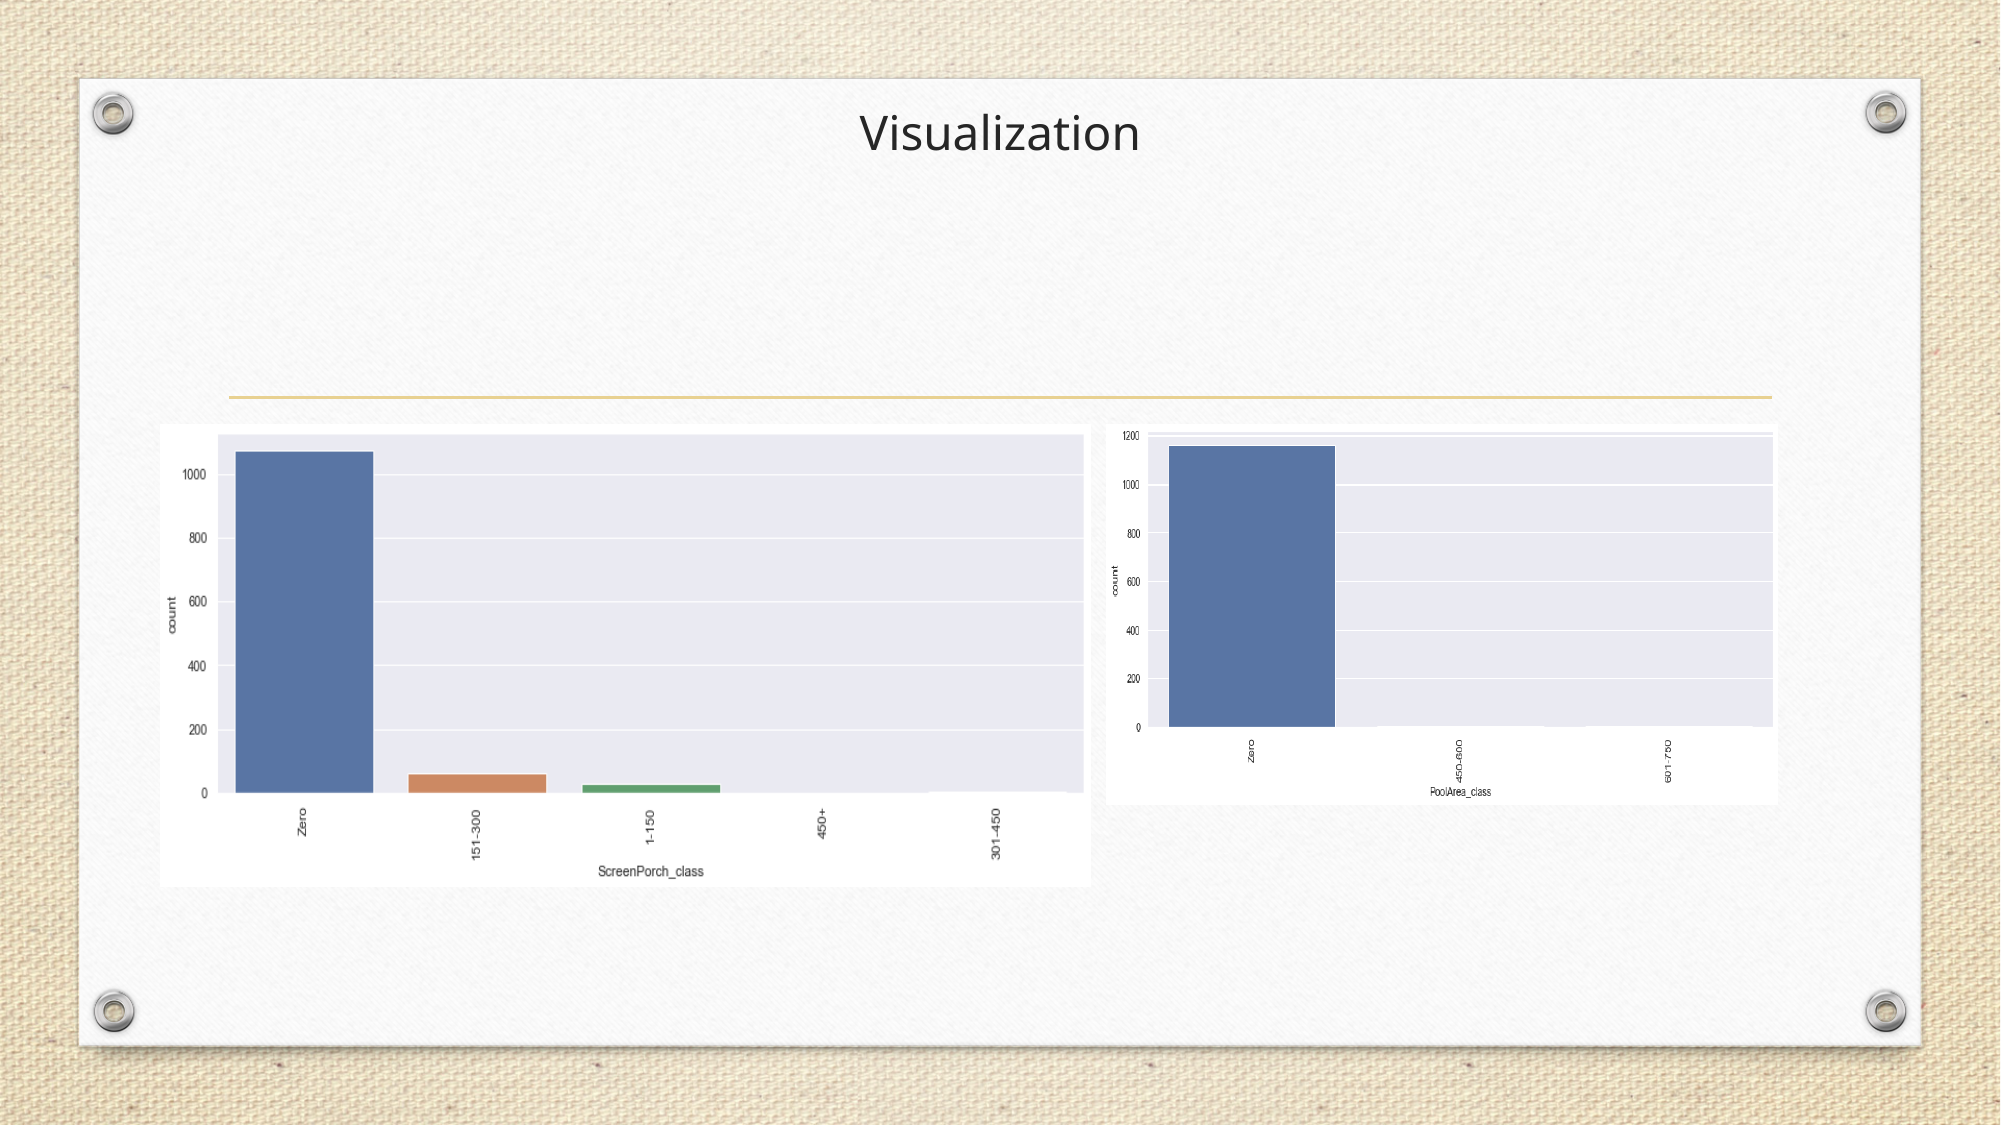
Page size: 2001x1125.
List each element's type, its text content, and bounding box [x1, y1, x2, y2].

text_box [175, 311, 1826, 1013]
title Visualization [175, 95, 1826, 168]
picture [0, 0, 2001, 1125]
